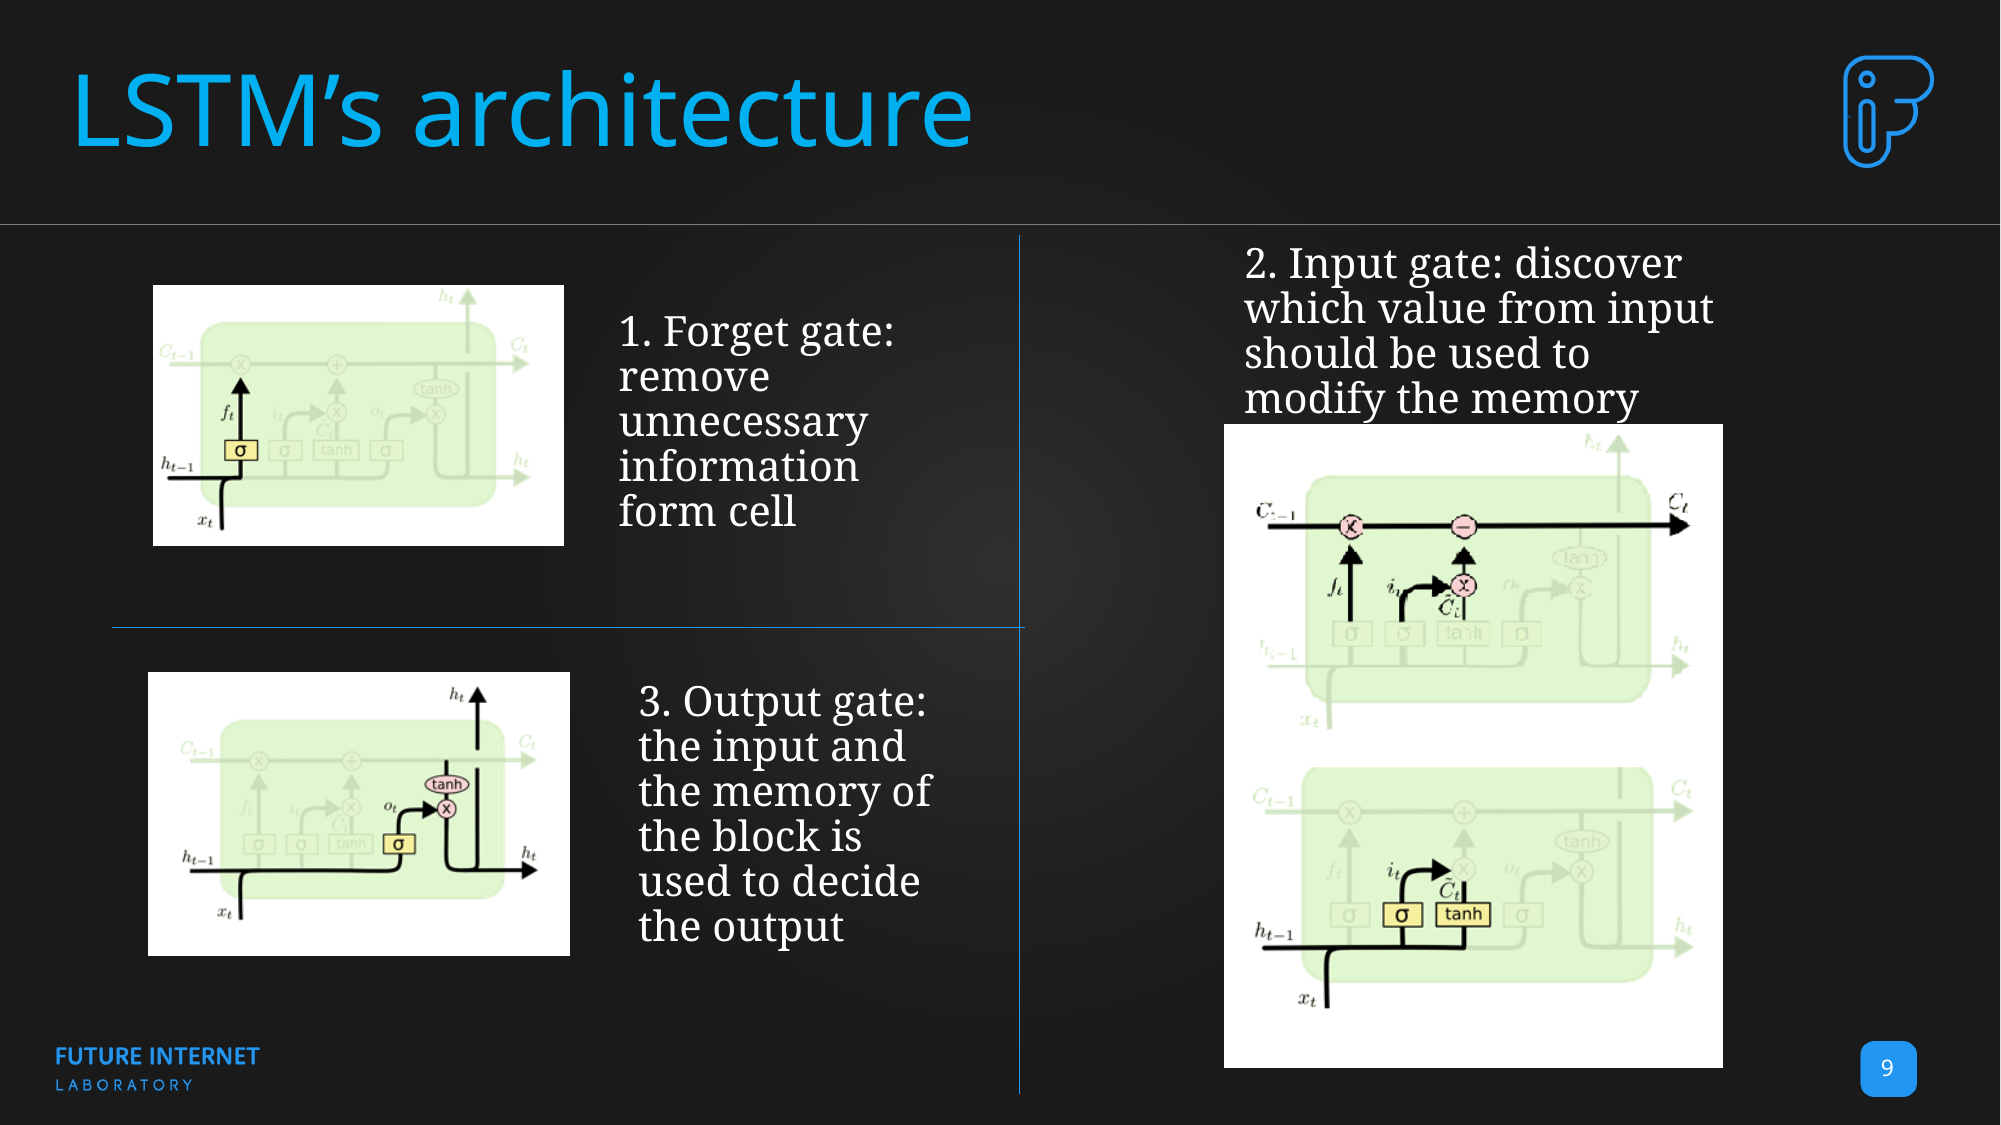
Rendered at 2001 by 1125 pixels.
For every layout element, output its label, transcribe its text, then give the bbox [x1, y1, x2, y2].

title LSTM’s architecture [54, 31, 1941, 198]
slide_number 9 [1857, 1038, 1918, 1099]
text_box 3. Output gate: the input and the memory of the block is used to decide the output [604, 672, 947, 958]
picture [0, 0, 2001, 1125]
text_box 2. Input gate: discover which value from input should be used to modify the memory [1210, 235, 1737, 431]
text_box 1. Forget gate: remove unnecessary information form cell [584, 303, 910, 544]
